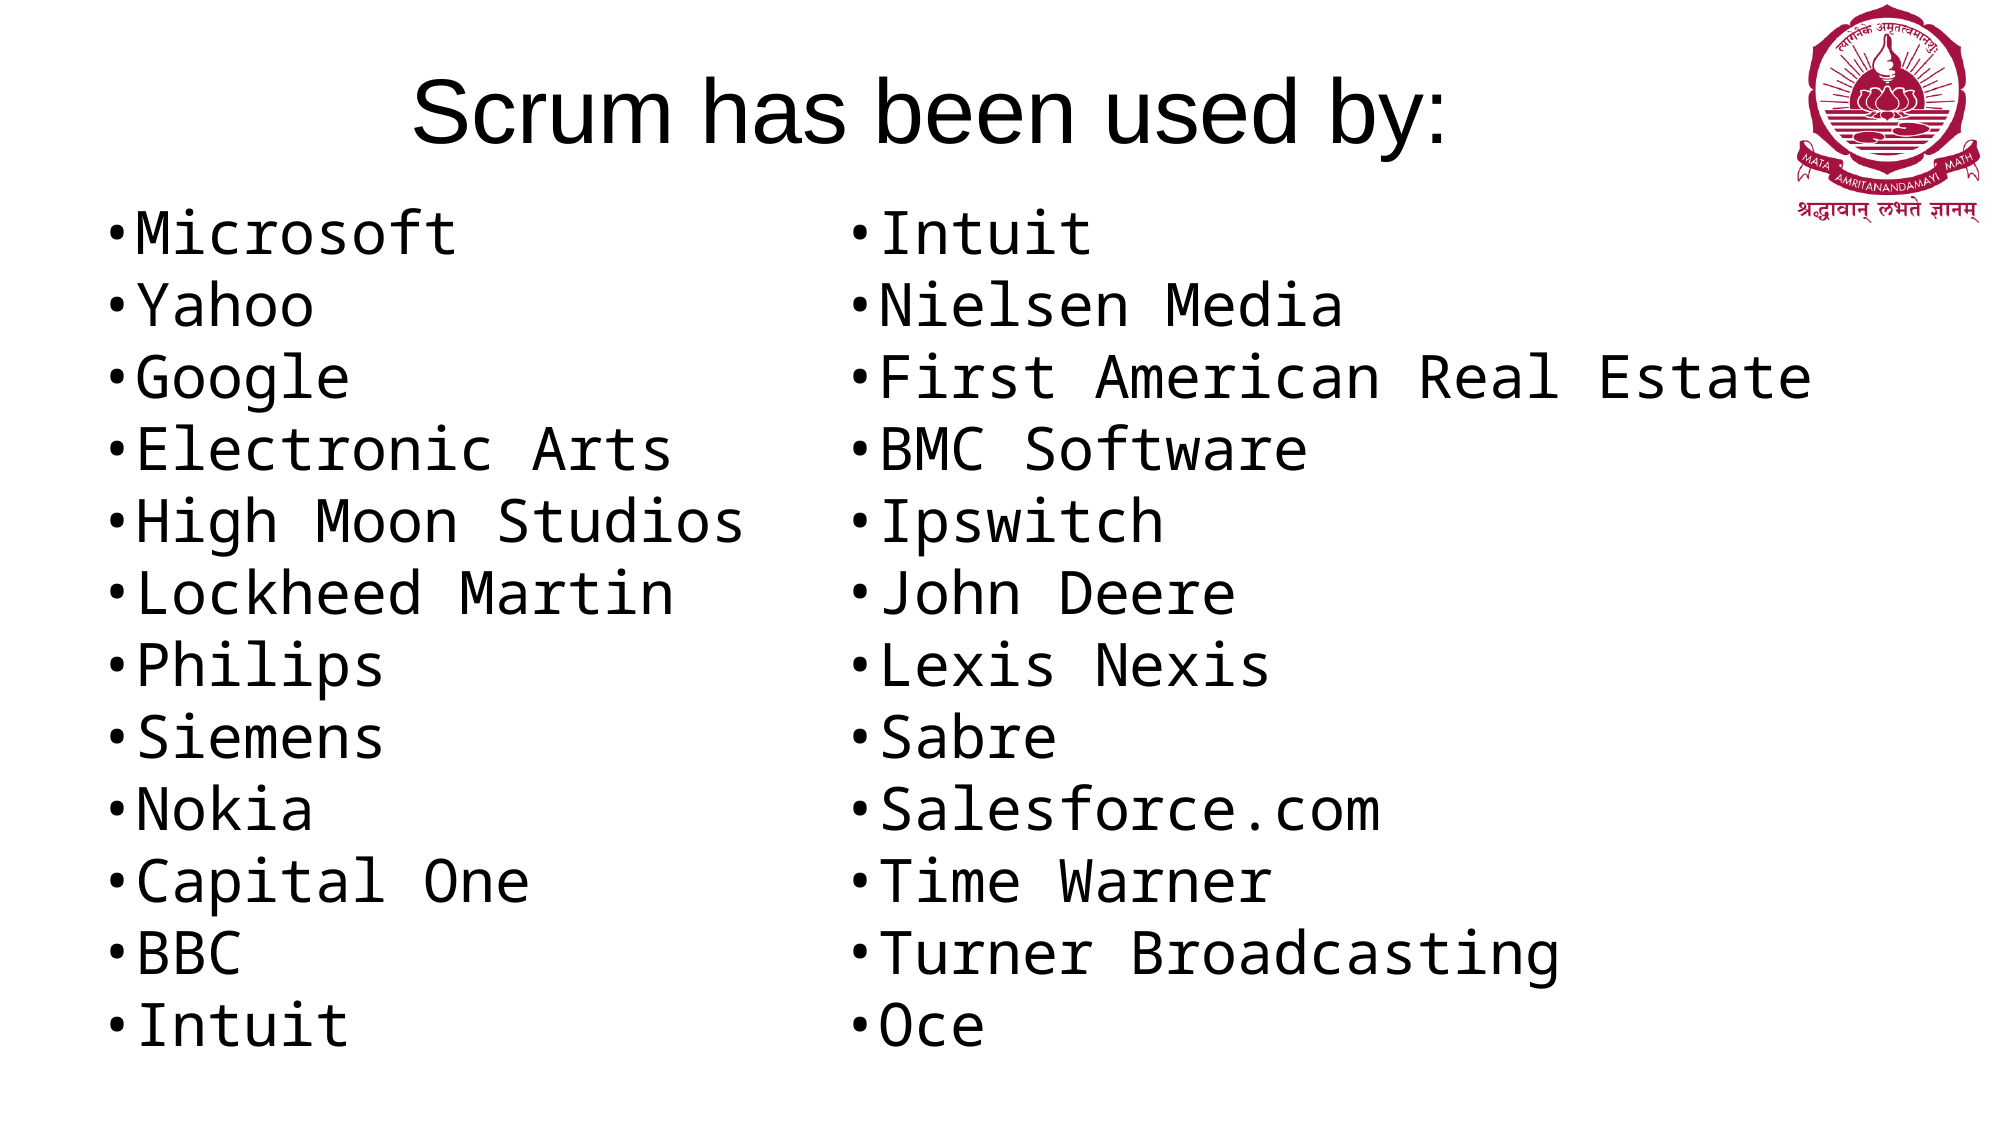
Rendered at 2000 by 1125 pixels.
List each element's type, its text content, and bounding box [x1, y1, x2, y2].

title Scrum has been used by: [99, 12, 1762, 194]
text_box Microsoft Yahoo Google Electronic Arts High Moon Studios Lockheed Martin Philips Siemens Nokia Capital One BBC Intuit [99, 194, 842, 1059]
text_box Intuit Nielsen Media First American Real Estate BMC Software Ipswitch John Deere Lexis Nexis Sabre Salesforce.com Time Warner Turner Broadcasting Oce [842, 194, 1815, 1059]
picture [1776, 1, 2000, 225]
